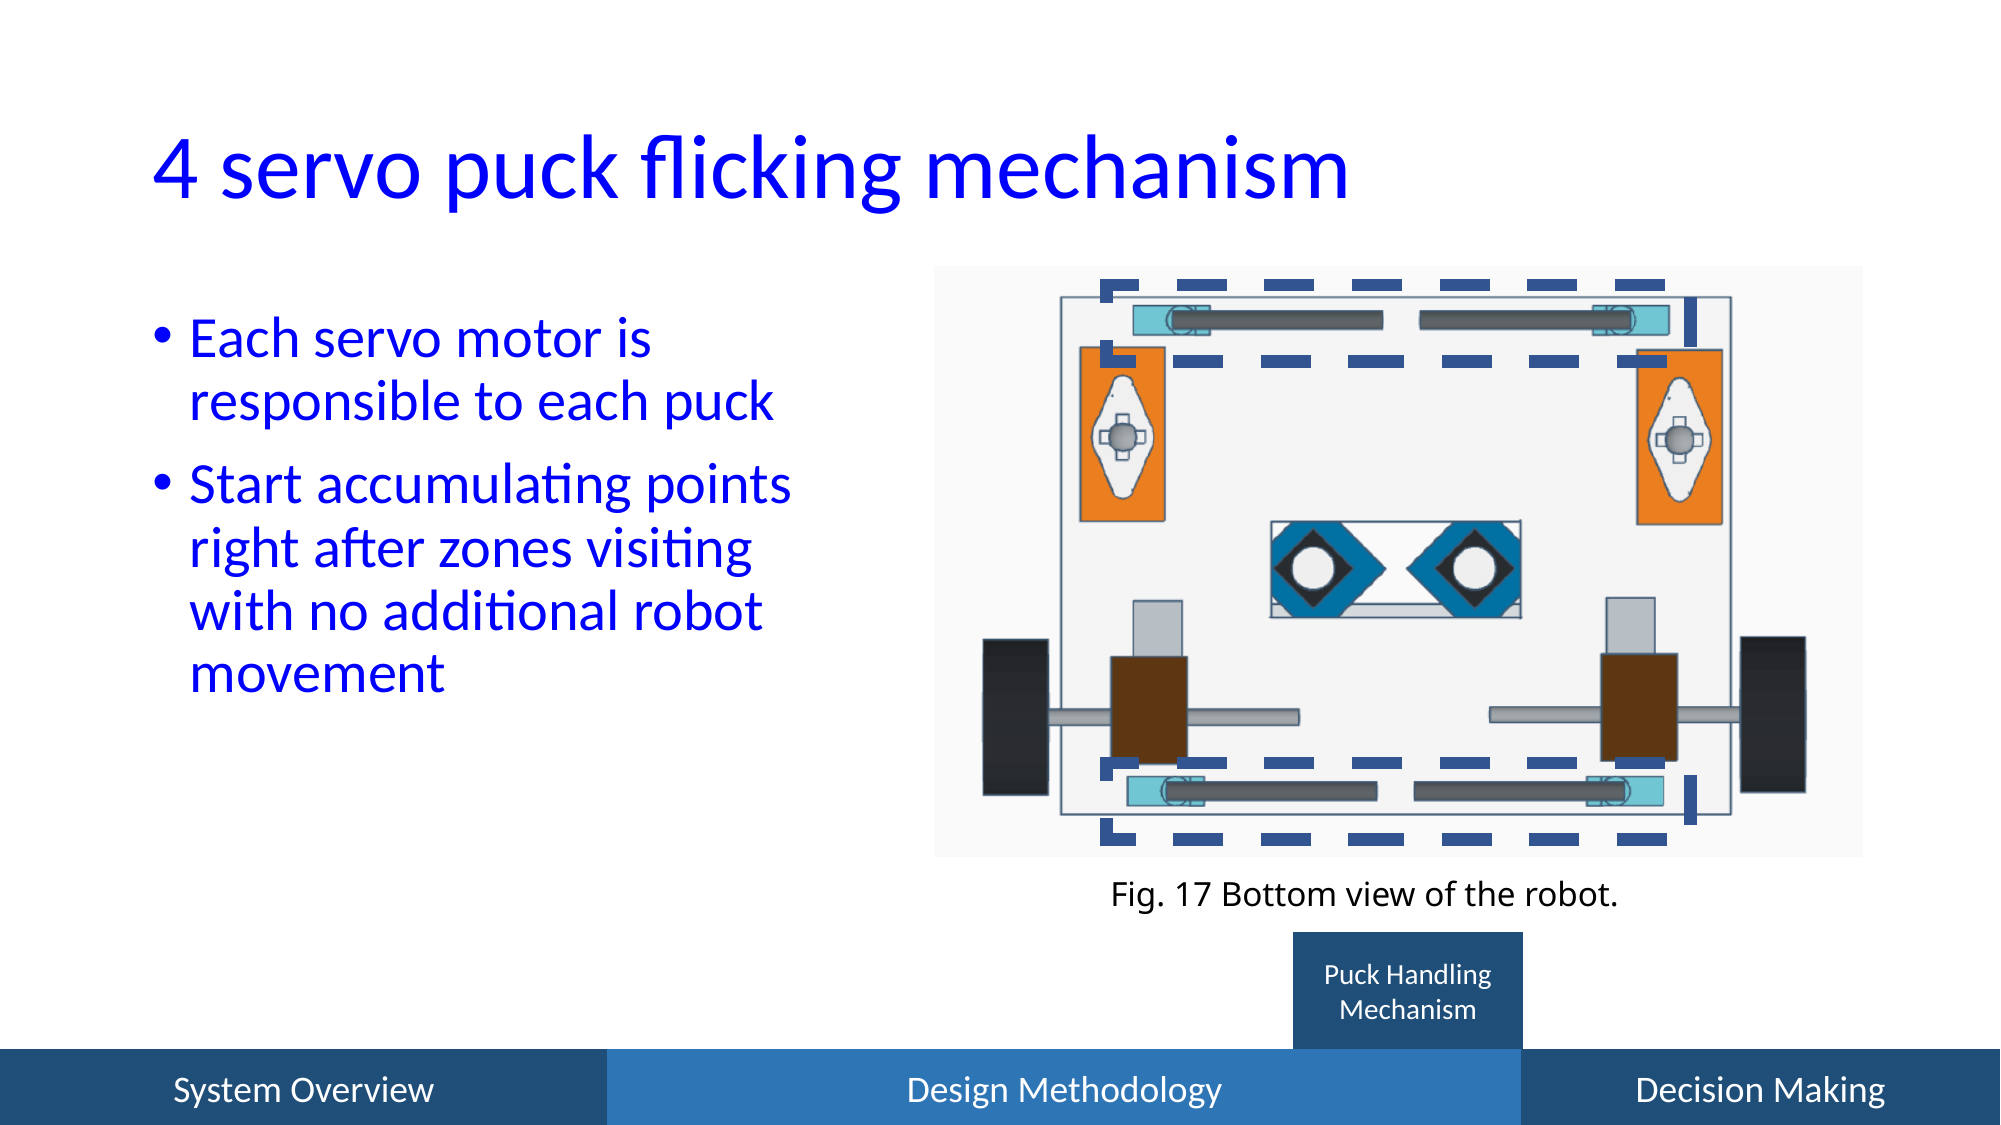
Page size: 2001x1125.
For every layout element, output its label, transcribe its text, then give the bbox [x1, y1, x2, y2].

text_box Puck Handling Mechanism [1293, 941, 1523, 1049]
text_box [867, 266, 1863, 941]
slide_number 47 [1412, 1042, 1863, 1103]
title 4 servo puck flicking mechanism [137, 59, 1863, 278]
text_box System Overview [0, 1049, 607, 1125]
text_box Design Methodology [607, 1049, 1521, 1125]
list Each servo motor is responsible to each puck Start accumulating points right after zones visiting with no additional robot movement [137, 299, 868, 1014]
text_box Decision Making [1521, 1049, 2000, 1125]
